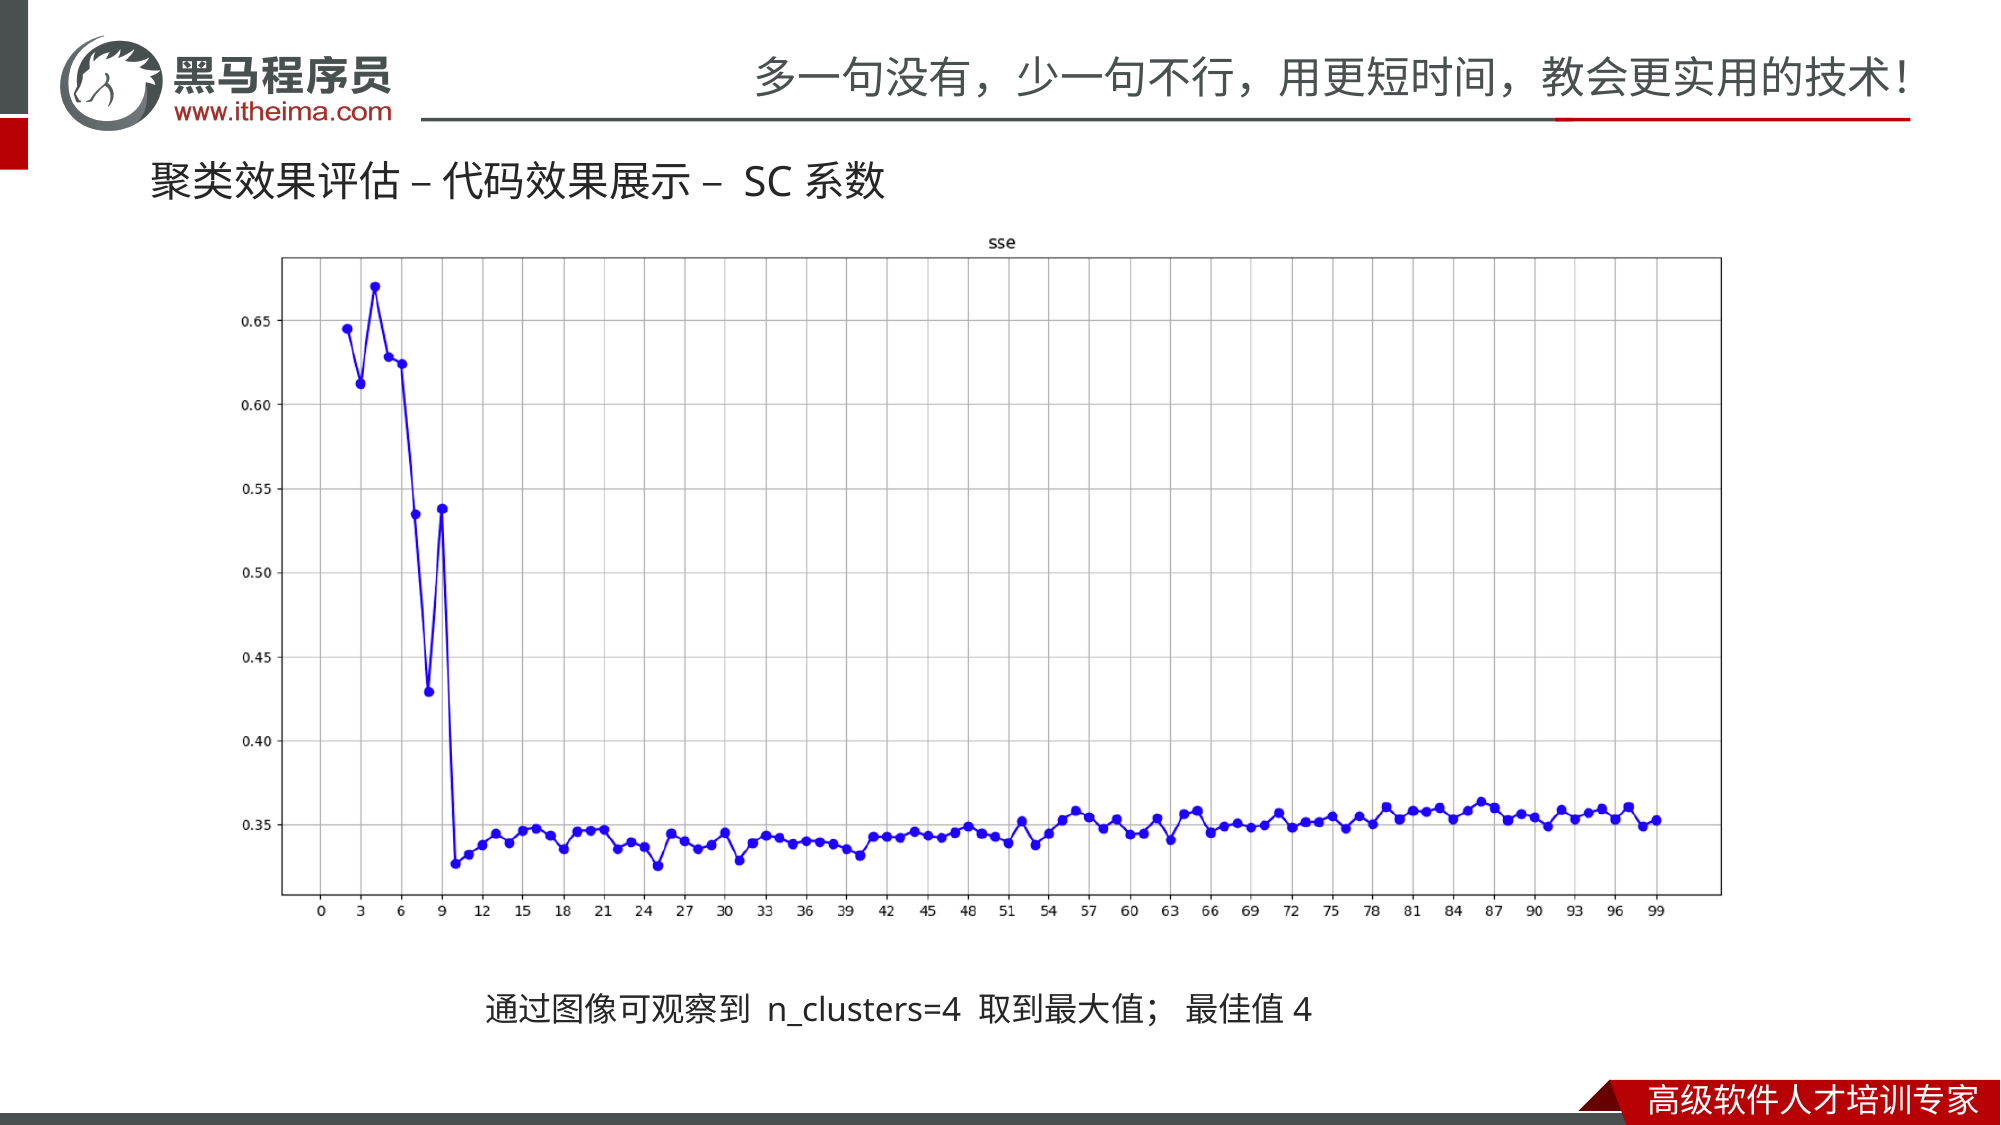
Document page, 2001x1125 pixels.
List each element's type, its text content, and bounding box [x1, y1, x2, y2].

picture [221, 222, 1742, 935]
title 聚类效果评估 – 代码效果展示 – SC系数 [116, 137, 1755, 223]
picture [14, 0, 453, 179]
text_box 通过图像可观察到 n_clusters=4 取到最大值； 最佳值4 [470, 981, 1478, 1036]
